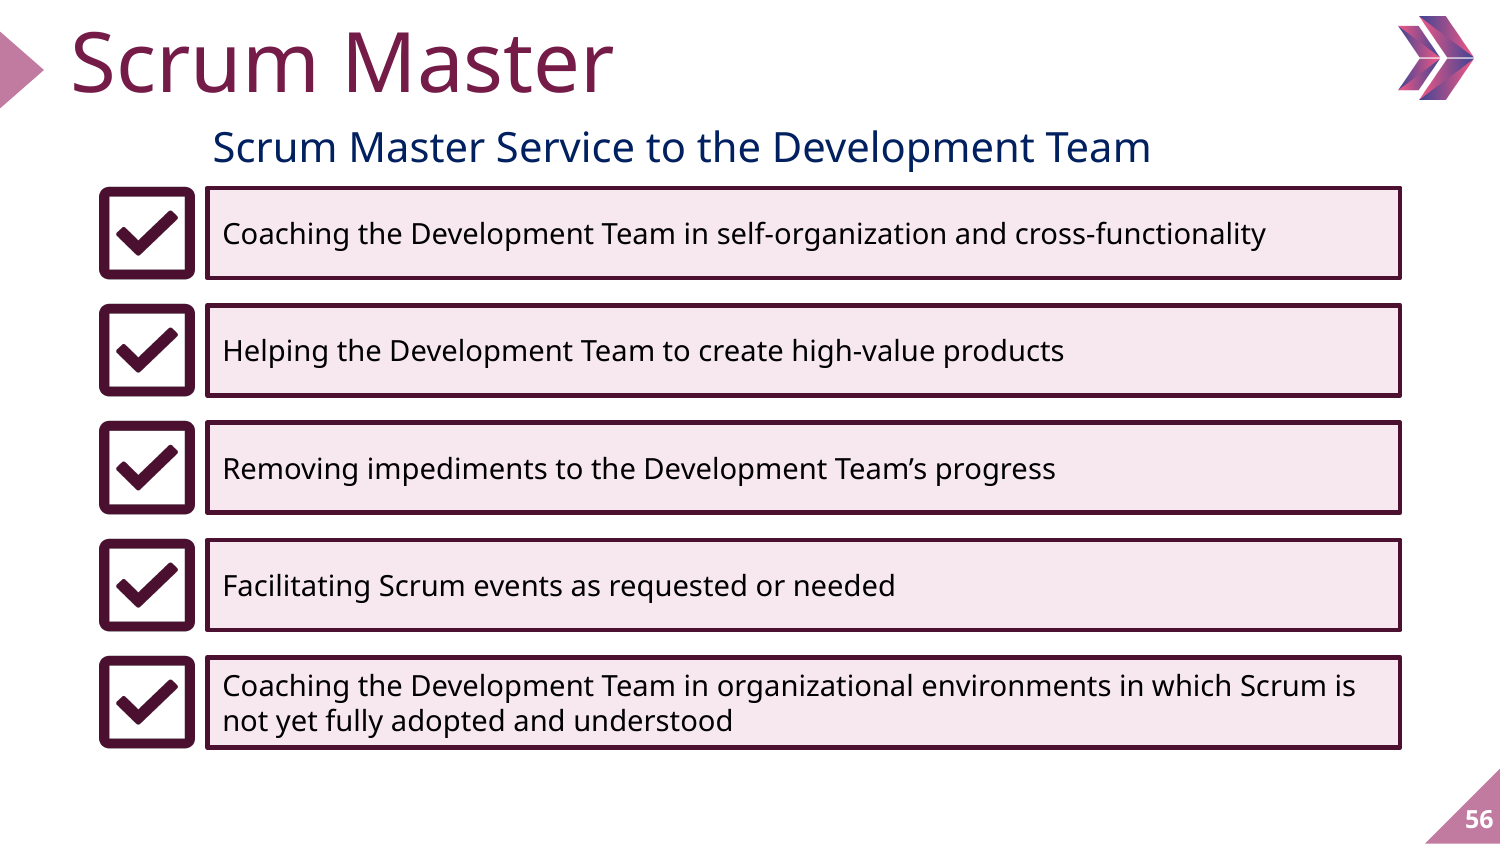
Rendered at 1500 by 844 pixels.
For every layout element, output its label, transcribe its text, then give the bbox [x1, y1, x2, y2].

picture [99, 297, 195, 404]
picture [99, 179, 195, 286]
slide_number 56 [1418, 760, 1494, 838]
text_box Coaching the Development Team in organizational environments in which Scrum is not yet fully adopted and understood [207, 657, 1401, 748]
text_box Scrum Master [70, 28, 1451, 132]
text_box Helping the Development Team to create high-value products [207, 305, 1401, 396]
text_box Coaching the Development Team in self-organization and cross-functionality [207, 187, 1401, 278]
text_box Removing impediments to the Development Team’s progress [207, 422, 1401, 513]
picture [99, 414, 195, 521]
picture [99, 532, 195, 638]
picture [99, 649, 195, 756]
picture [1398, 16, 1474, 100]
text_box Facilitating Scrum events as requested or needed [207, 539, 1401, 630]
text_box Scrum Master Service to the Development Team [197, 106, 1303, 174]
